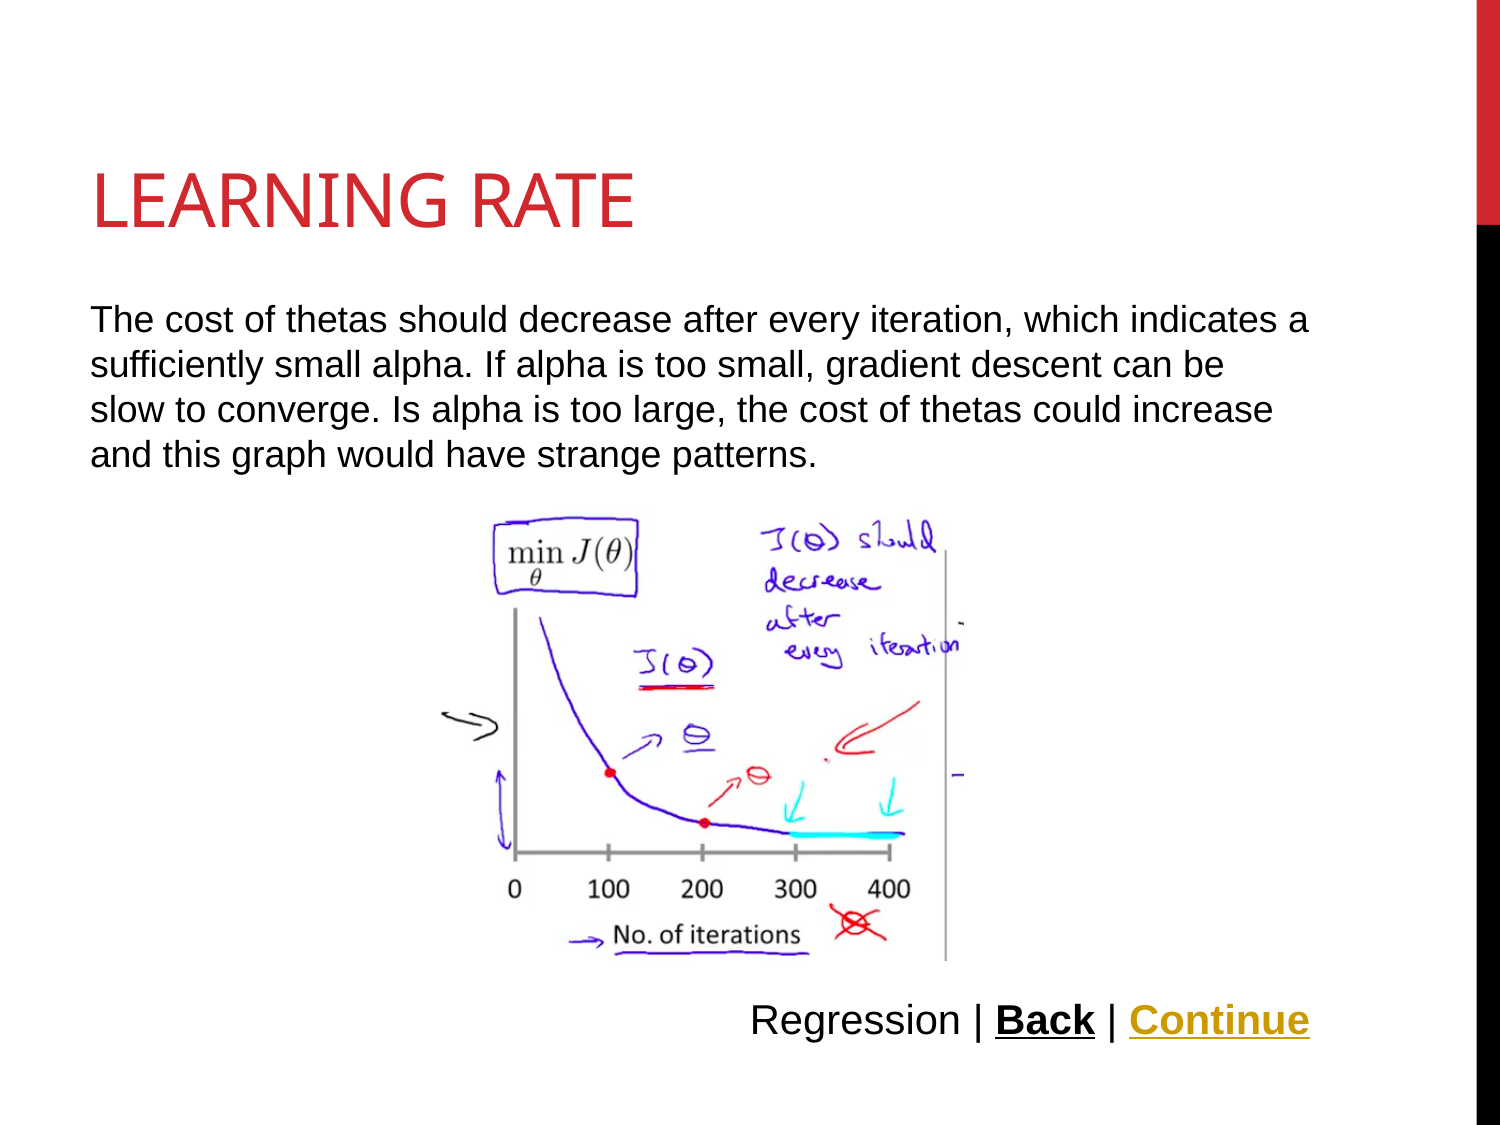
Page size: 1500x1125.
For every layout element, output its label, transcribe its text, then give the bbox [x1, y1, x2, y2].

title Learning Rate [75, 25, 1025, 250]
list The cost of thetas should decrease after every iteration, which indicates a sufficiently small alpha. If alpha is too small, gradient descent can be slow to converge. Is alpha is too large, the cost of thetas could increase and this graph would have strange patterns. [75, 287, 1325, 510]
picture [434, 510, 965, 962]
text_box Regression | Back | Continue [75, 984, 1325, 1075]
